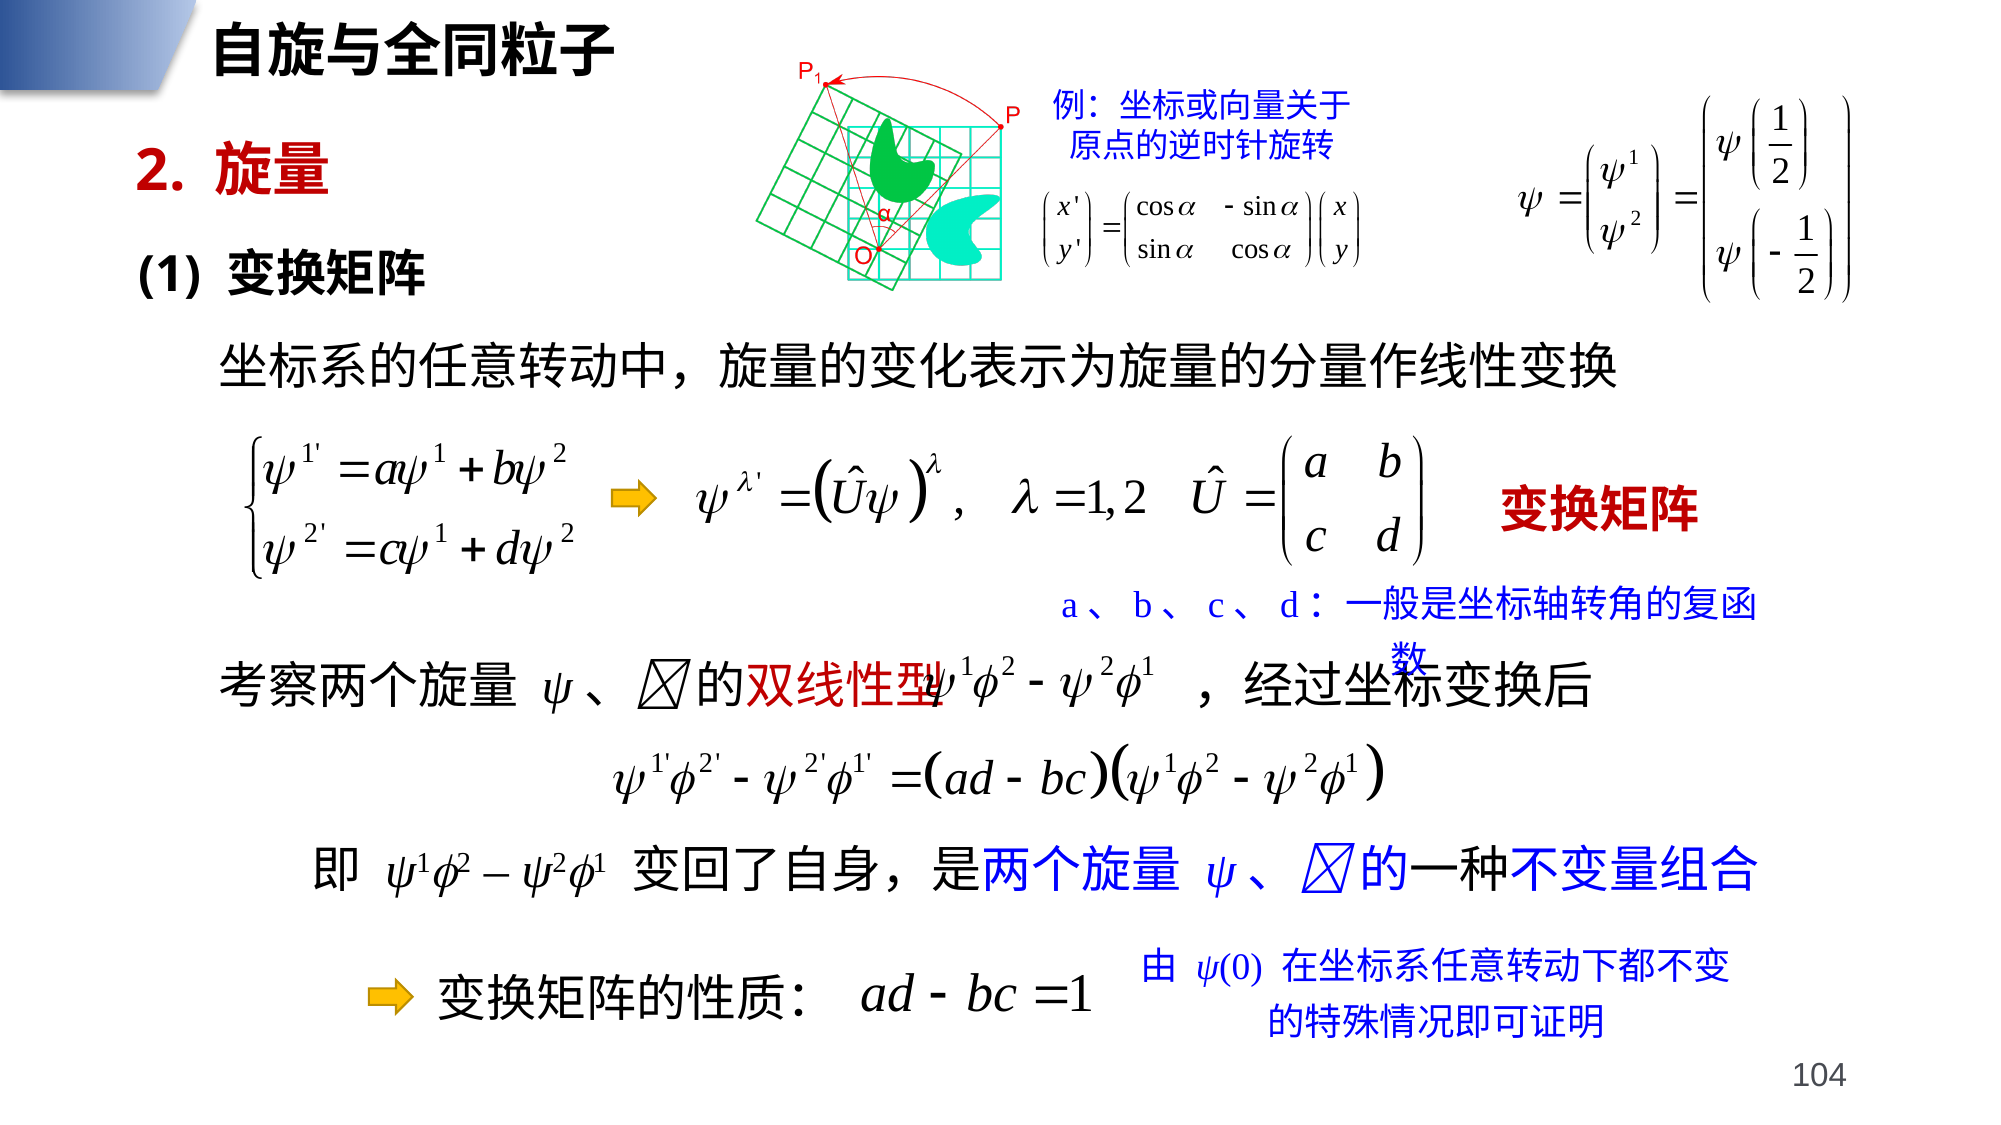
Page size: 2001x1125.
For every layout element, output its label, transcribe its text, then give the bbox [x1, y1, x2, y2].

text_box (1) 变换矩阵 [124, 234, 463, 310]
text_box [1515, 87, 1863, 313]
text_box a、b、c、d：一般是坐标轴转角的复函数 [1037, 561, 1782, 689]
picture [734, 41, 1038, 313]
text_box 变换矩阵 [1484, 470, 1717, 545]
slide_number 104 [1412, 1042, 1863, 1103]
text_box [234, 425, 590, 591]
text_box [1037, 186, 1367, 273]
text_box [852, 961, 1101, 1026]
text_box [367, 977, 415, 1016]
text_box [692, 427, 1437, 576]
text_box 坐标系的任意转动中，旋量的变化表示为旋量的分量作线性变换 [203, 327, 1668, 403]
text_box 例：坐标或向量关于原点的逆时针旋转 [1038, 77, 1381, 172]
text_box 变换矩阵的性质： [421, 958, 853, 1034]
text_box [610, 478, 658, 518]
text_box 即 ψ12 – ψ21 变回了自身，是两个旋量 ψ、 的一种不变量组合 [297, 830, 1805, 906]
text_box 由 ψ(0) 在坐标系任意转动下都不变的特殊情况即可证明 [1122, 923, 1750, 1051]
text_box 2. 旋量 [121, 124, 347, 210]
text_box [609, 737, 1390, 828]
text_box 考察两个旋量 ψ、 的双线性型 ，经过坐标变换后 [203, 646, 1644, 721]
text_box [919, 643, 1161, 718]
text_box 自旋与全同粒子 [194, 13, 632, 92]
